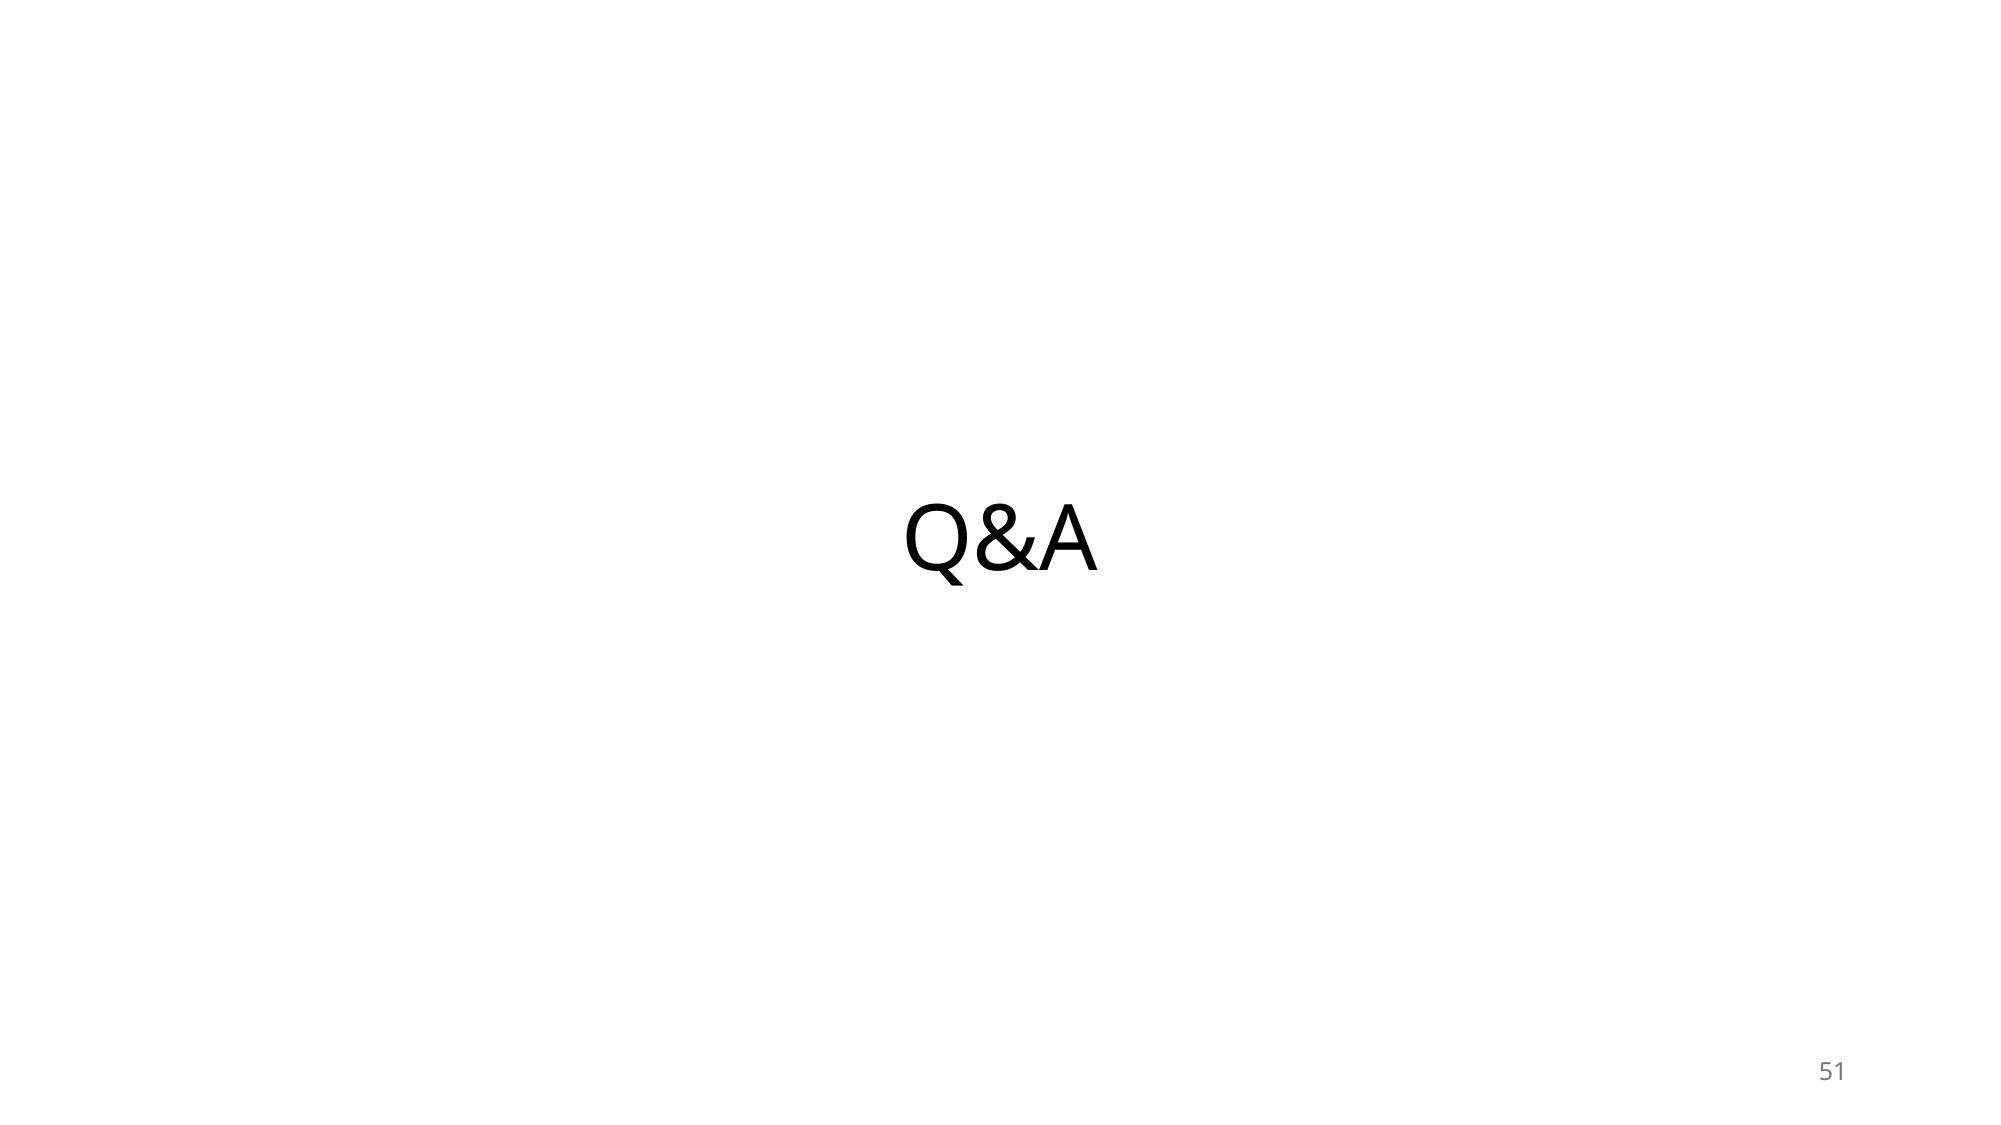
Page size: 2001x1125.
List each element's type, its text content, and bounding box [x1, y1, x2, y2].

title Q&A [137, 431, 1863, 650]
slide_number 51 [1412, 1042, 1863, 1103]
